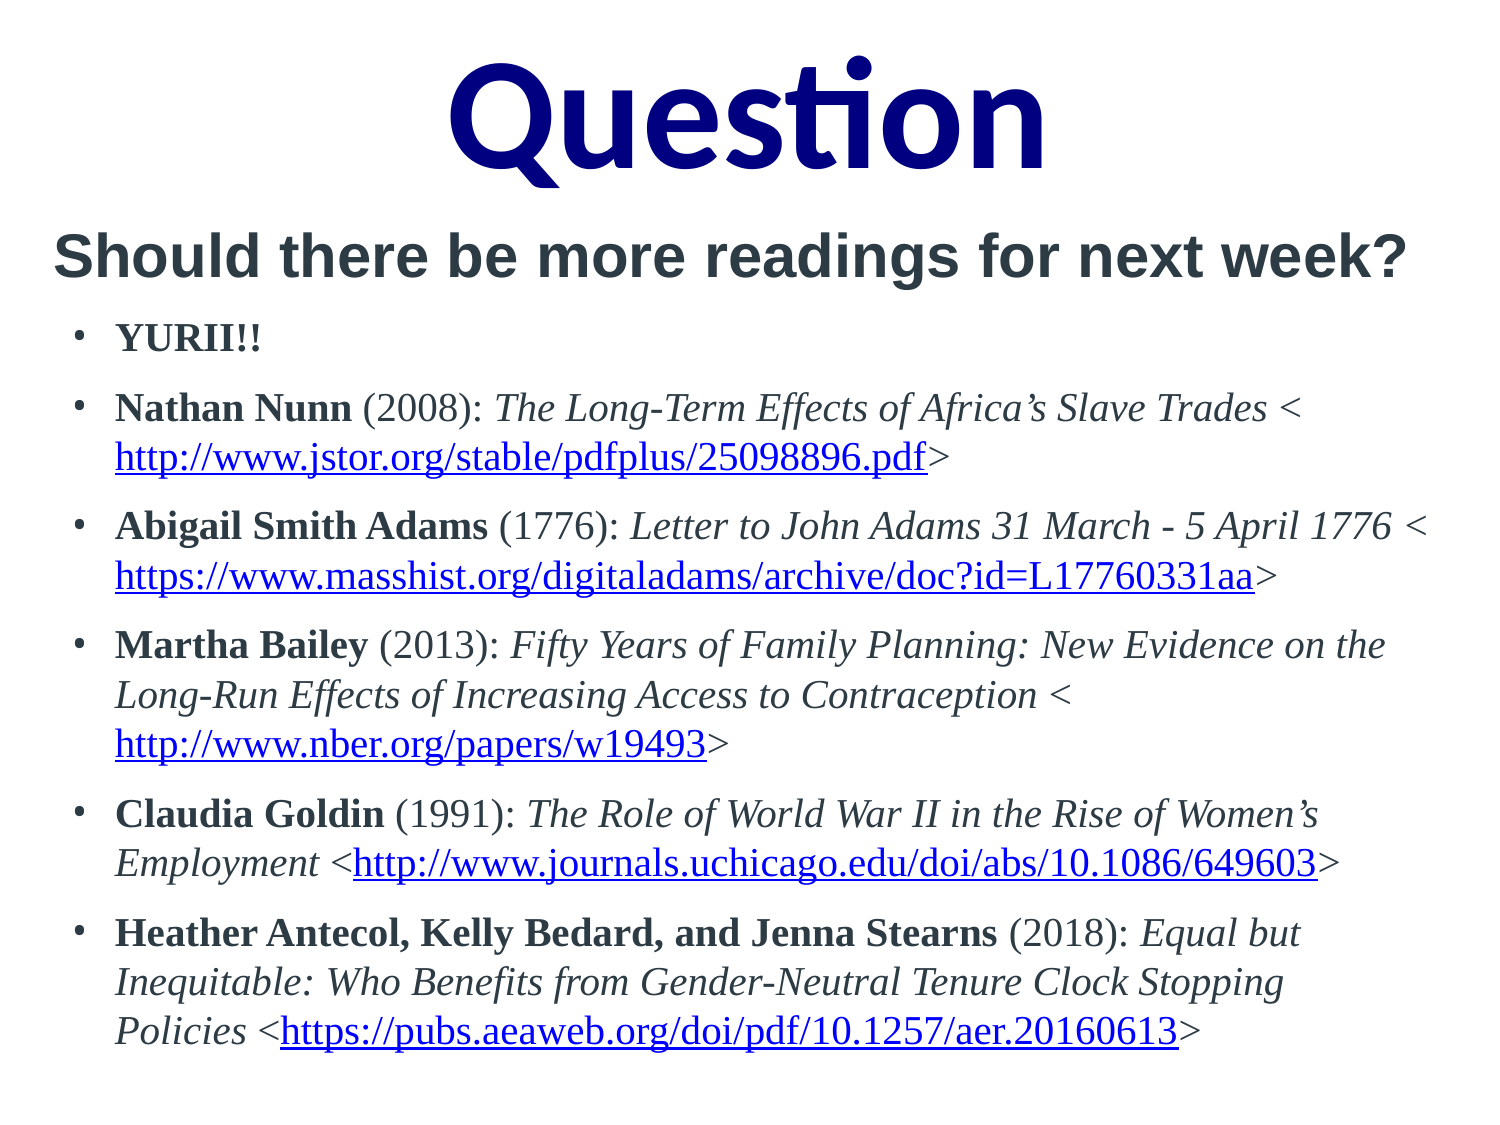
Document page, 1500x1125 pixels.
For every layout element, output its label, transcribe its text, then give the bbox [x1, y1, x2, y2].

title Question [44, 0, 1453, 207]
list Should there be more readings for next week? YURII!! Nathan Nunn (2008): The Long-Term Effects of Africa’s Slave Trades <http://www.jstor.org/stable/pdfplus/25098896.pdf> Abigail Smith Adams (1776): Letter to John Adams 31 March - 5 April 1776 <https://www.masshist.org/digitaladams/archive/doc?id=L17760331aa> Martha Bailey (2013): Fifty Years of Family Planning: New Evidence on the Long-Run Effects of Increasing Access to Contraception <http://www.nber.org/papers/w19493> Claudia Goldin (1991): The Role of World War II in the Rise of Women’s Employment <http://www.journals.uchicago.edu/doi/abs/10.1086/649603> Heather Antecol, Kelly Bedard, and Jenna Stearns (2018): Equal but Inequitable: Who Benefits from Gender-Neutral Tenure Clock Stopping Policies <https://pubs.aeaweb.org/doi/pdf/10.1257/aer.20160613> [44, 207, 1453, 1063]
